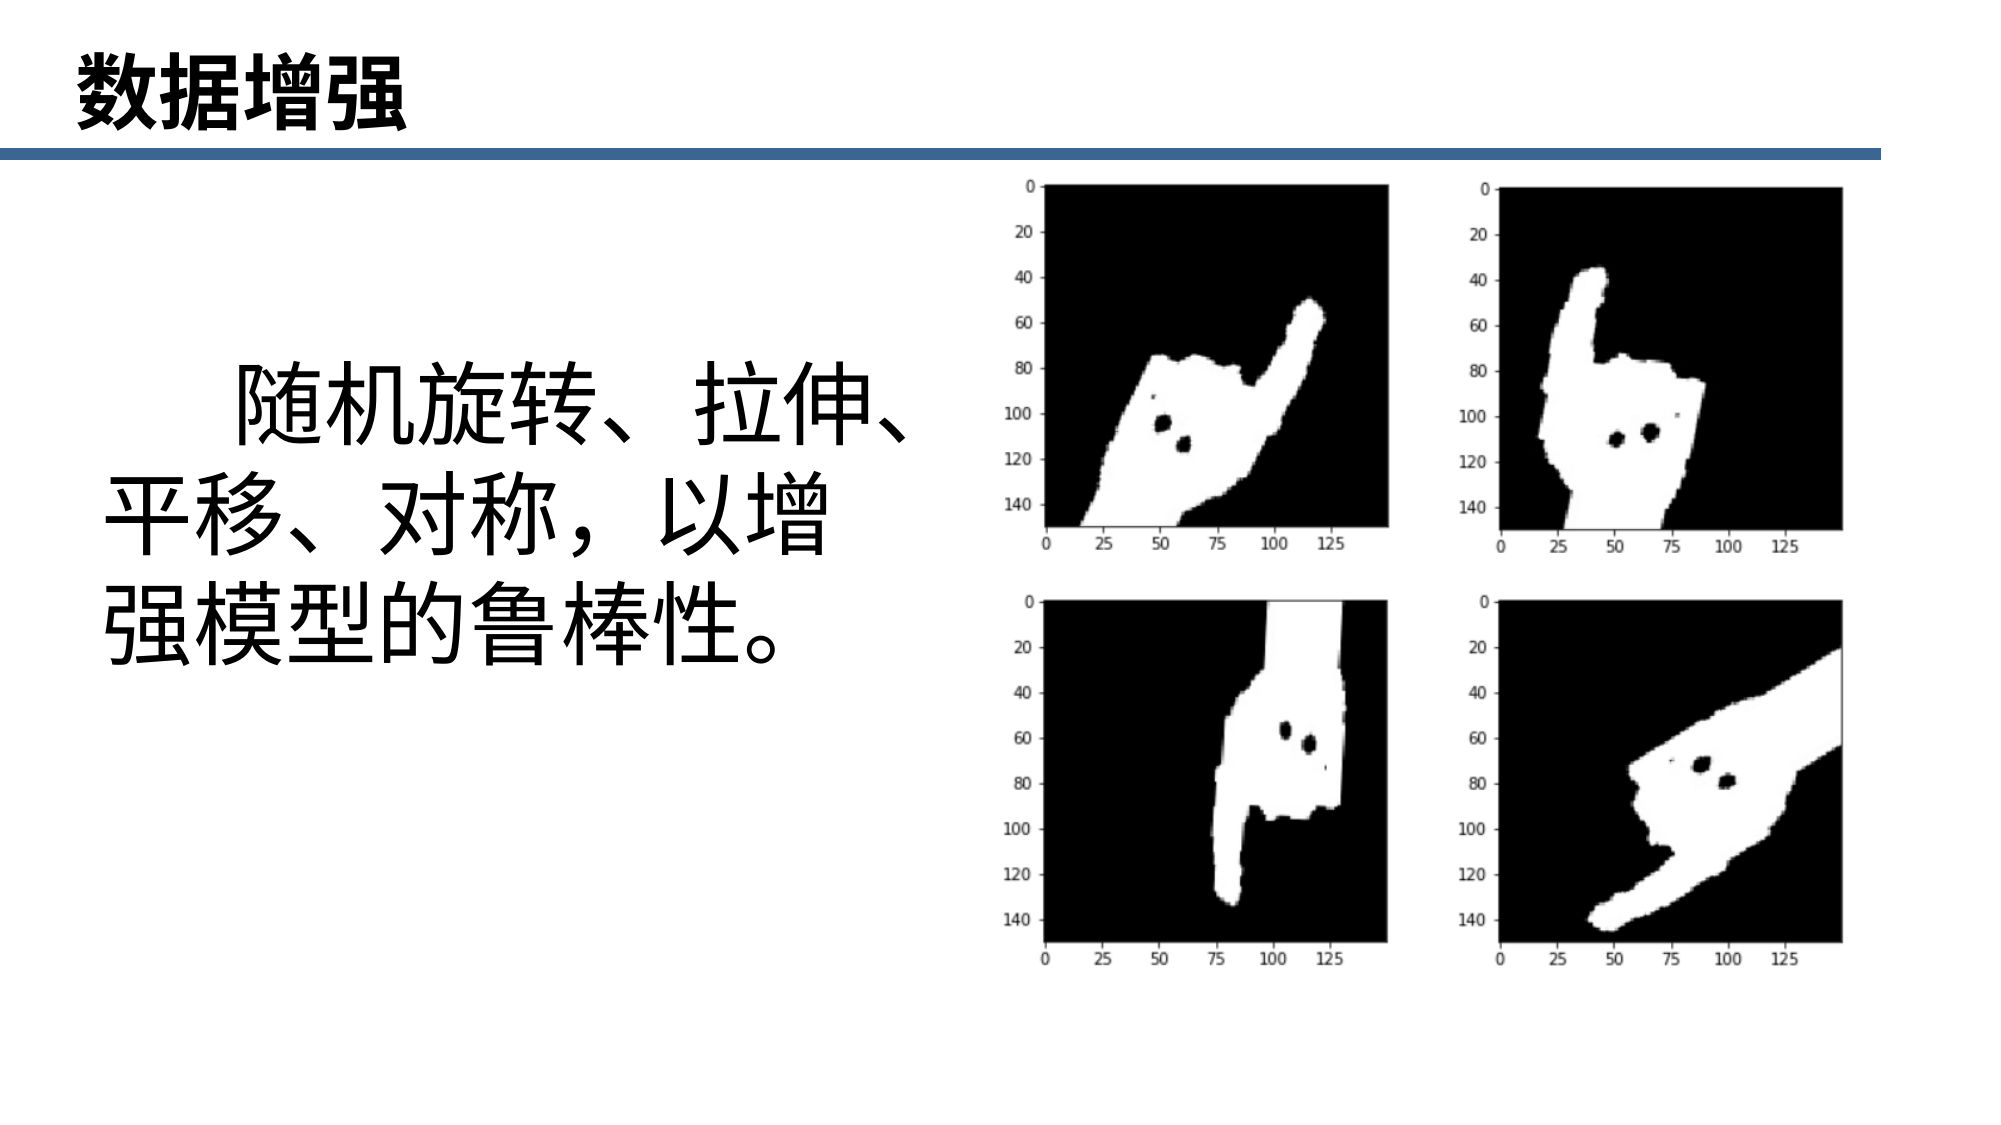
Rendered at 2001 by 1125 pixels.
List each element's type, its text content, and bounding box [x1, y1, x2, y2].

text_box 随机旋转、拉伸、平移、对称，以增强模型的鲁棒性。 [86, 339, 908, 684]
picture [1455, 178, 1851, 563]
picture [999, 174, 1397, 555]
picture [1458, 587, 1847, 973]
picture [998, 587, 1397, 979]
text_box 数据增强 [60, 32, 1184, 148]
